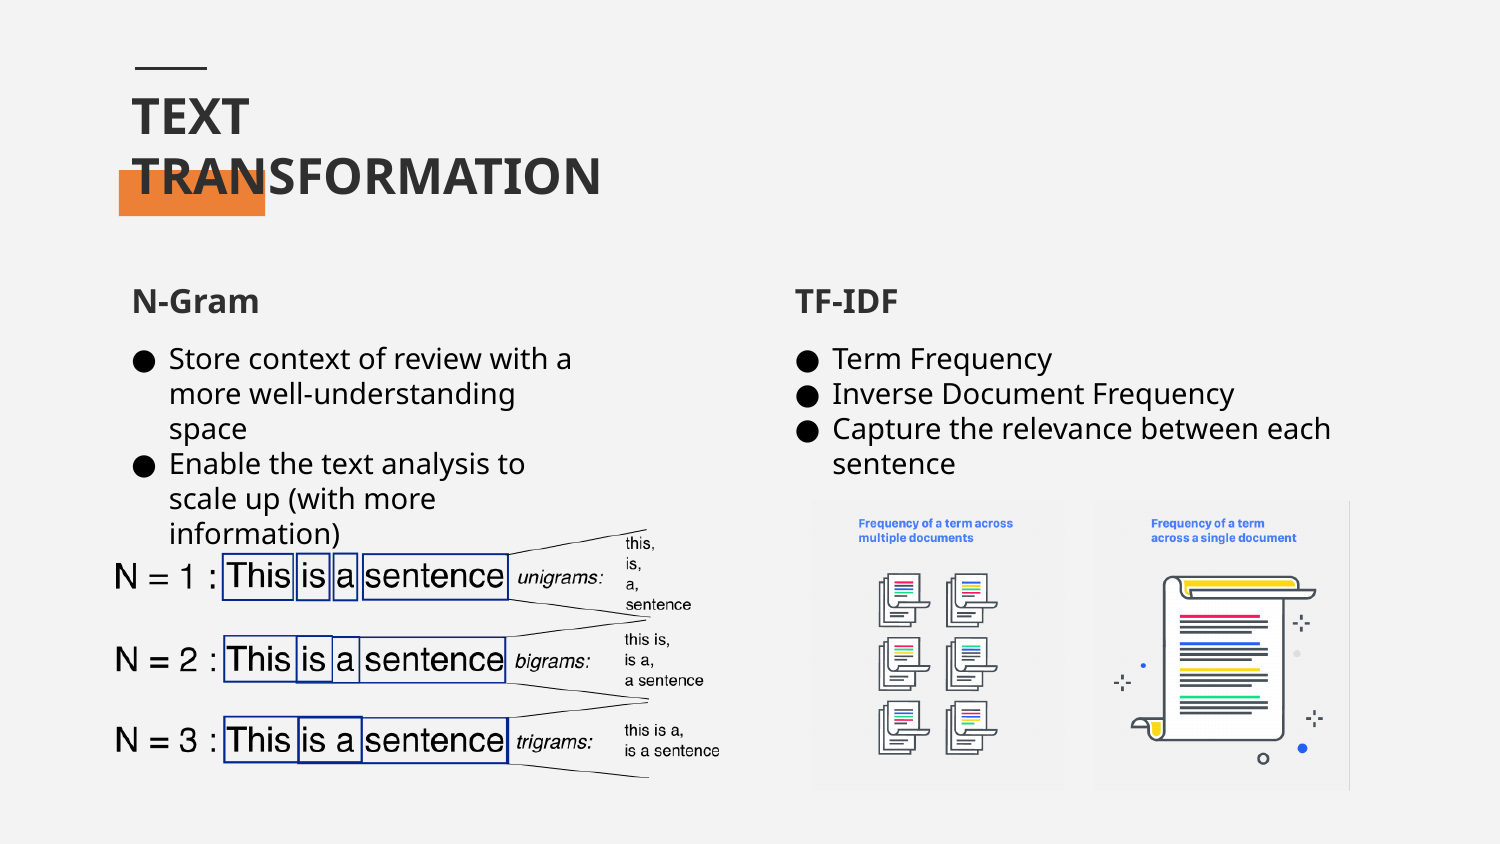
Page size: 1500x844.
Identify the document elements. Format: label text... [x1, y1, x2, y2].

title TEXT TRANSFORMATION [116, 69, 641, 226]
title TF-IDF [779, 265, 1109, 325]
picture [116, 529, 719, 778]
text_box Store context of review with a more well-understanding space Enable the text analysis to scale up (with more information) [116, 325, 609, 519]
picture [780, 478, 1384, 791]
title N-Gram [116, 265, 445, 325]
text_box Term Frequency Inverse Document Frequency Capture the relevance between each sentence [779, 325, 1441, 501]
